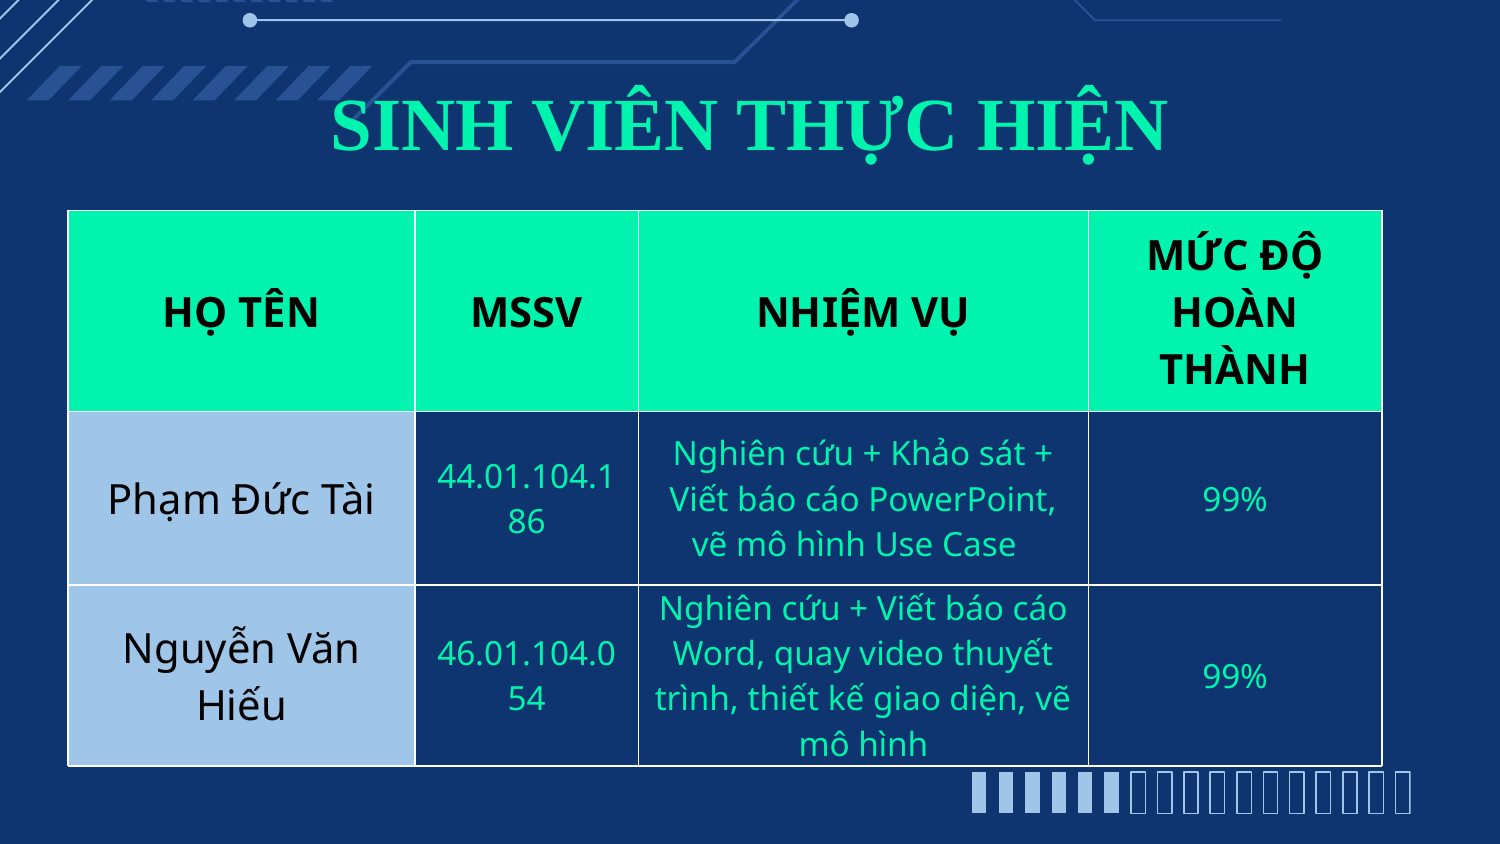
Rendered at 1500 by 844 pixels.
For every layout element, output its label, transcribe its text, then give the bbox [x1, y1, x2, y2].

table_header MỨC ĐỘ HOÀN THÀNH [1089, 211, 1381, 411]
table_cell Nghiên cứu + Viết báo cáo Word, quay video thuyết trình, thiết kế giao diện, vẽ mô hình [639, 586, 1088, 765]
table_header HỌ TÊN [69, 211, 414, 411]
table_cell Nguyễn Văn Hiếu [69, 586, 414, 765]
table_cell Phạm Đức Tài [69, 412, 414, 584]
title SINH VIÊN THỰC HIỆN [118, 75, 1382, 156]
table_header MSSV [416, 211, 638, 411]
table_cell 46.01.104.054 [416, 586, 638, 765]
table_cell 99% [1089, 412, 1381, 584]
table_cell Nghiên cứu + Khảo sát + Viết báo cáo PowerPoint, vẽ mô hình Use Case [639, 412, 1088, 584]
table_cell 99% [1089, 586, 1381, 765]
table_header NHIỆM VỤ [639, 211, 1088, 411]
table_cell 44.01.104.186 [416, 412, 638, 584]
